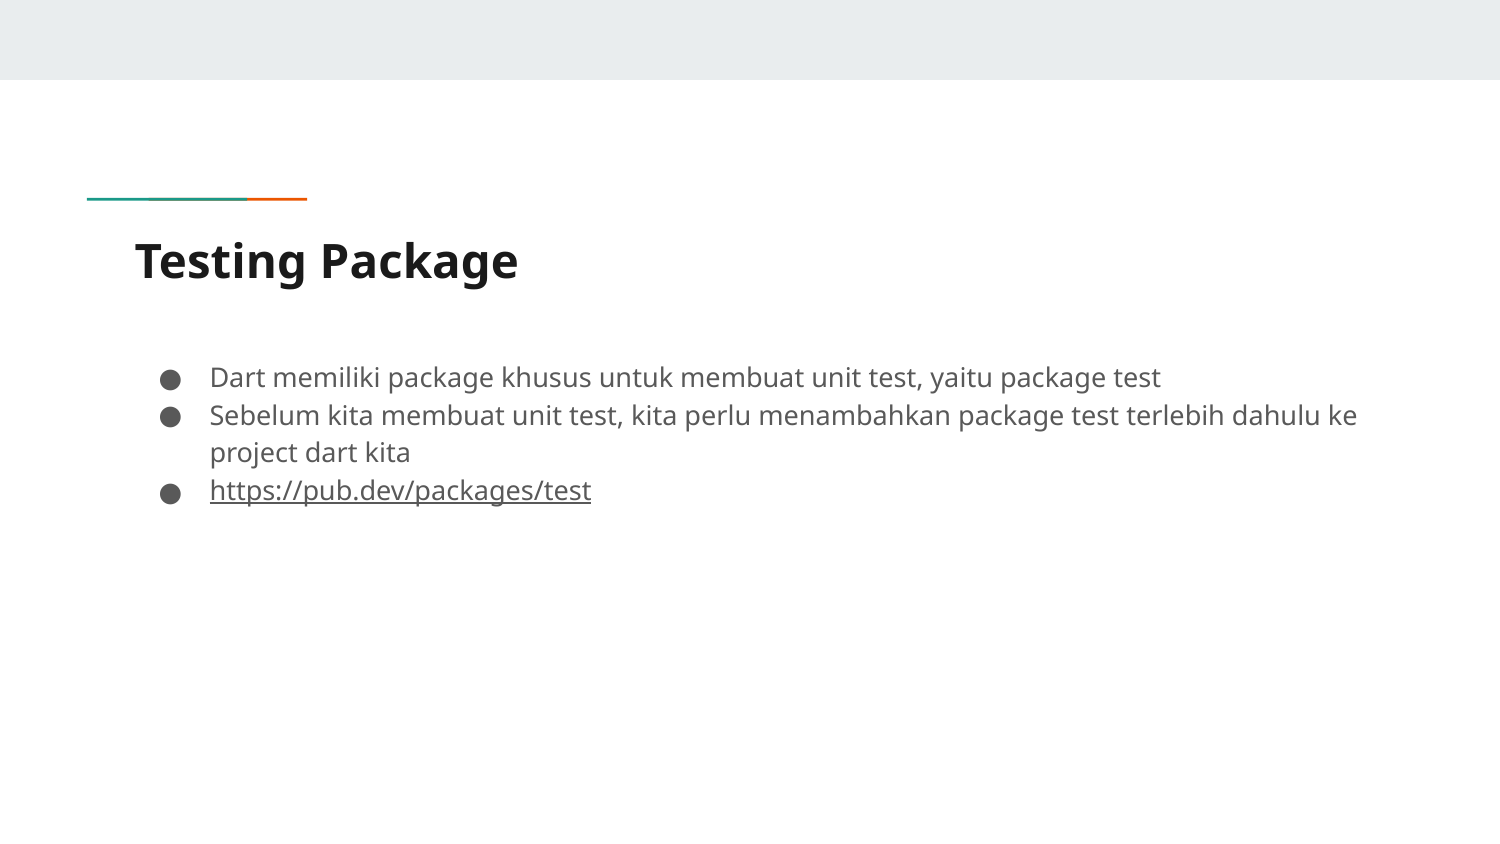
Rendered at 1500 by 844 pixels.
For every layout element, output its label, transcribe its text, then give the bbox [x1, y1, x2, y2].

title Testing Package [119, 216, 1381, 305]
list Dart memiliki package khusus untuk membuat unit test, yaitu package test Sebelum kita membuat unit test, kita perlu menambahkan package test terlebih dahulu ke project dart kita https://pub.dev/packages/test [119, 341, 1381, 712]
